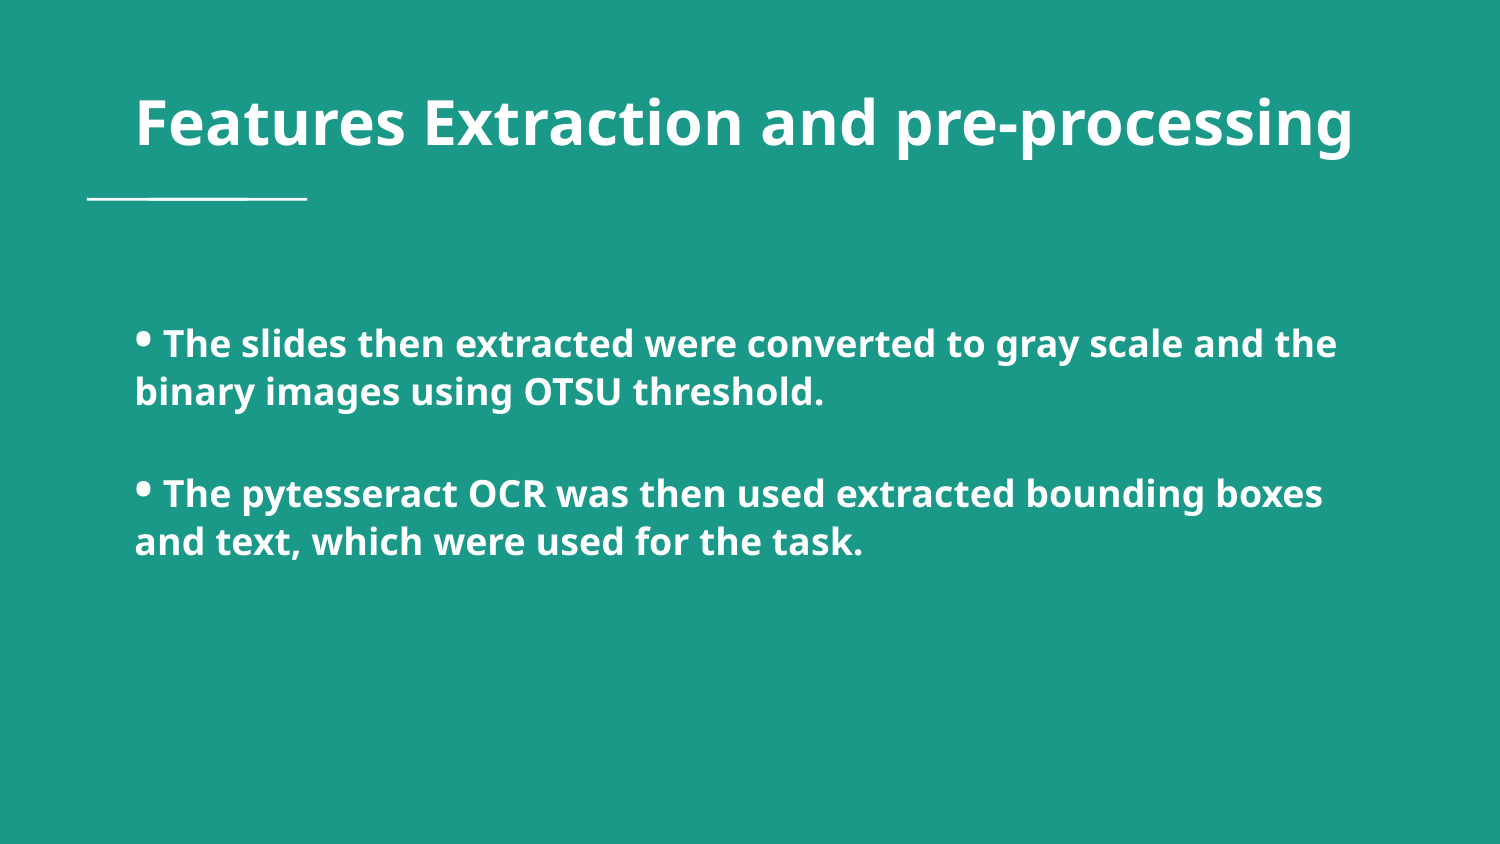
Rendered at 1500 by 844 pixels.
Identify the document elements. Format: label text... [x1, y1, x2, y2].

title Features Extraction and pre-processing • The slides then extracted were converted to gray scale and the binary images using OTSU threshold. • The pytesseract OCR was then used extracted bounding boxes and text, which were used for the task. [119, 67, 1381, 168]
